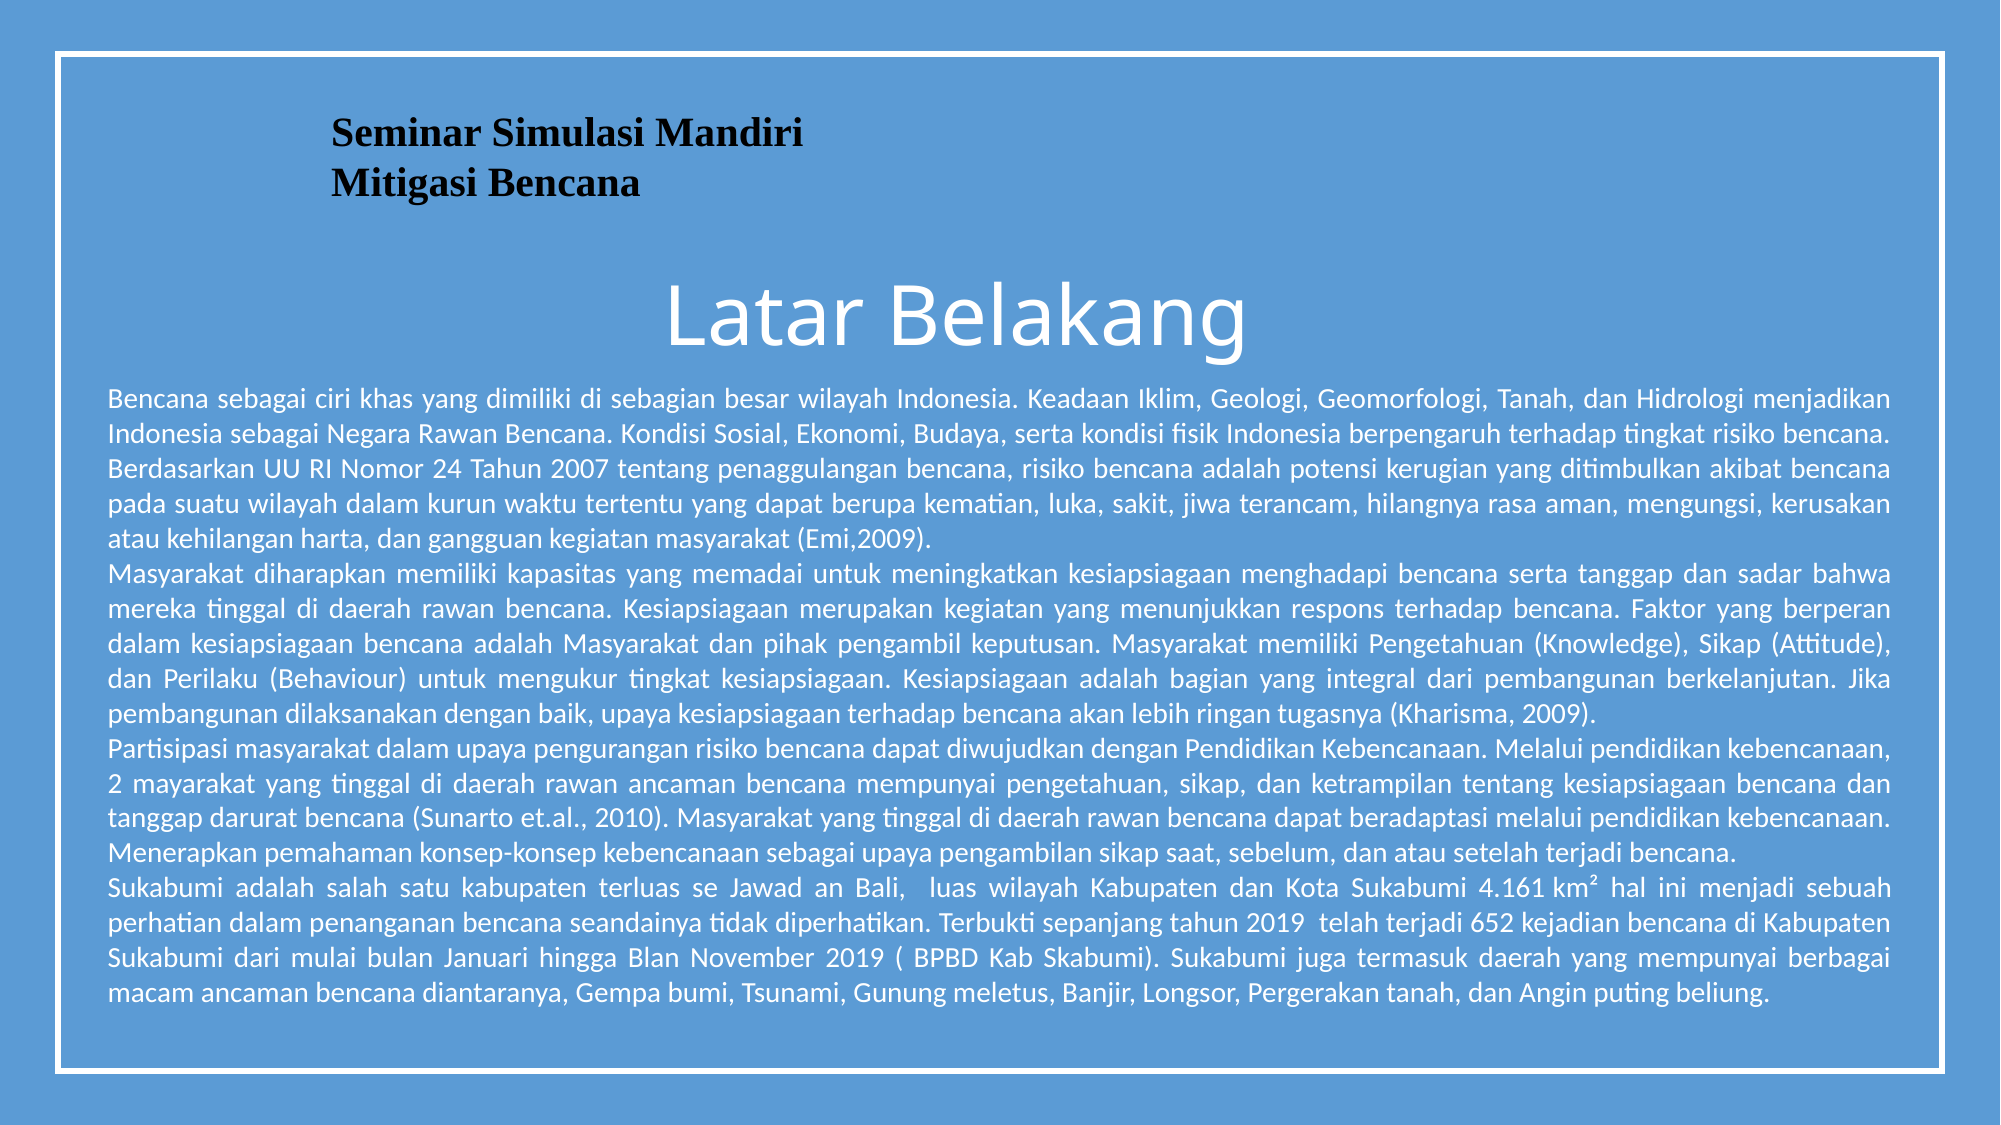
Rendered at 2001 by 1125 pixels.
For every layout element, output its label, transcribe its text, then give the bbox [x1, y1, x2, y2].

text_box Bencana sebagai ciri khas yang dimiliki di sebagian besar wilayah Indonesia. Keadaan Iklim, Geologi, Geomorfologi, Tanah, dan Hidrologi menjadikan Indonesia sebagai Negara Rawan Bencana. Kondisi Sosial, Ekonomi, Budaya, serta kondisi fisik Indonesia berpengaruh terhadap tingkat risiko bencana. Berdasarkan UU RI Nomor 24 Tahun 2007 tentang penaggulangan bencana, risiko bencana adalah potensi kerugian yang ditimbulkan akibat bencana pada suatu wilayah dalam kurun waktu tertentu yang dapat berupa kematian, luka, sakit, jiwa terancam, hilangnya rasa aman, mengungsi, kerusakan atau kehilangan harta, dan gangguan kegiatan masyarakat (Emi,2009). Masyarakat diharapkan memiliki kapasitas yang memadai untuk meningkatkan kesiapsiagaan menghadapi bencana serta tanggap dan sadar bahwa mereka tinggal di daerah rawan bencana. Kesiapsiagaan merupakan kegiatan yang menunjukkan respons terhadap bencana. Faktor yang berperan dalam kesiapsiagaan bencana adalah Masyarakat dan pihak pengambil keputusan. Masyarakat memiliki Pengetahuan (Knowledge), Sikap (Attitude), dan Perilaku (Behaviour) untuk mengukur tingkat kesiapsiagaan. Kesiapsiagaan adalah bagian yang integral dari pembangunan berkelanjutan. Jika pembangunan dilaksanakan dengan baik, upaya kesiapsiagaan terhadap bencana akan lebih ringan tugasnya (Kharisma, 2009). Partisipasi masyarakat dalam upaya pengurangan risiko bencana dapat diwujudkan dengan Pendidikan Kebencanaan. Melalui pendidikan kebencanaan, 2 mayarakat yang tinggal di daerah rawan ancaman bencana mempunyai pengetahuan, sikap, dan ketrampilan tentang kesiapsiagaan bencana dan tanggap darurat bencana (Sunarto et.al., 2010). Masyarakat yang tinggal di daerah rawan bencana dapat beradaptasi melalui pendidikan kebencanaan. Menerapkan pemahaman konsep-konsep kebencanaan sebagai upaya pengambilan sikap saat, sebelum, dan atau setelah terjadi bencana. Sukabumi adalah salah satu kabupaten terluas se Jawad an Bali, luas wilayah Kabupaten dan Kota Sukabumi 4.161 km² hal ini menjadi sebuah perhatian dalam penanganan bencana seandainya tidak diperhatikan. Terbukti sepanjang tahun 2019 telah terjadi 652 kejadian bencana di Kabupaten Sukabumi dari mulai bulan Januari hingga Blan November 2019 ( BPBD Kab Skabumi). Sukabumi juga termasuk daerah yang mempunyai berbagai macam ancaman bencana diantaranya, Gempa bumi, Tsunami, Gunung meletus, Banjir, Longsor, Pergerakan tanah, dan Angin puting beliung. [92, 371, 1907, 1051]
text_box [57, 53, 1943, 1072]
text_box Latar Belakang [649, 244, 1351, 347]
